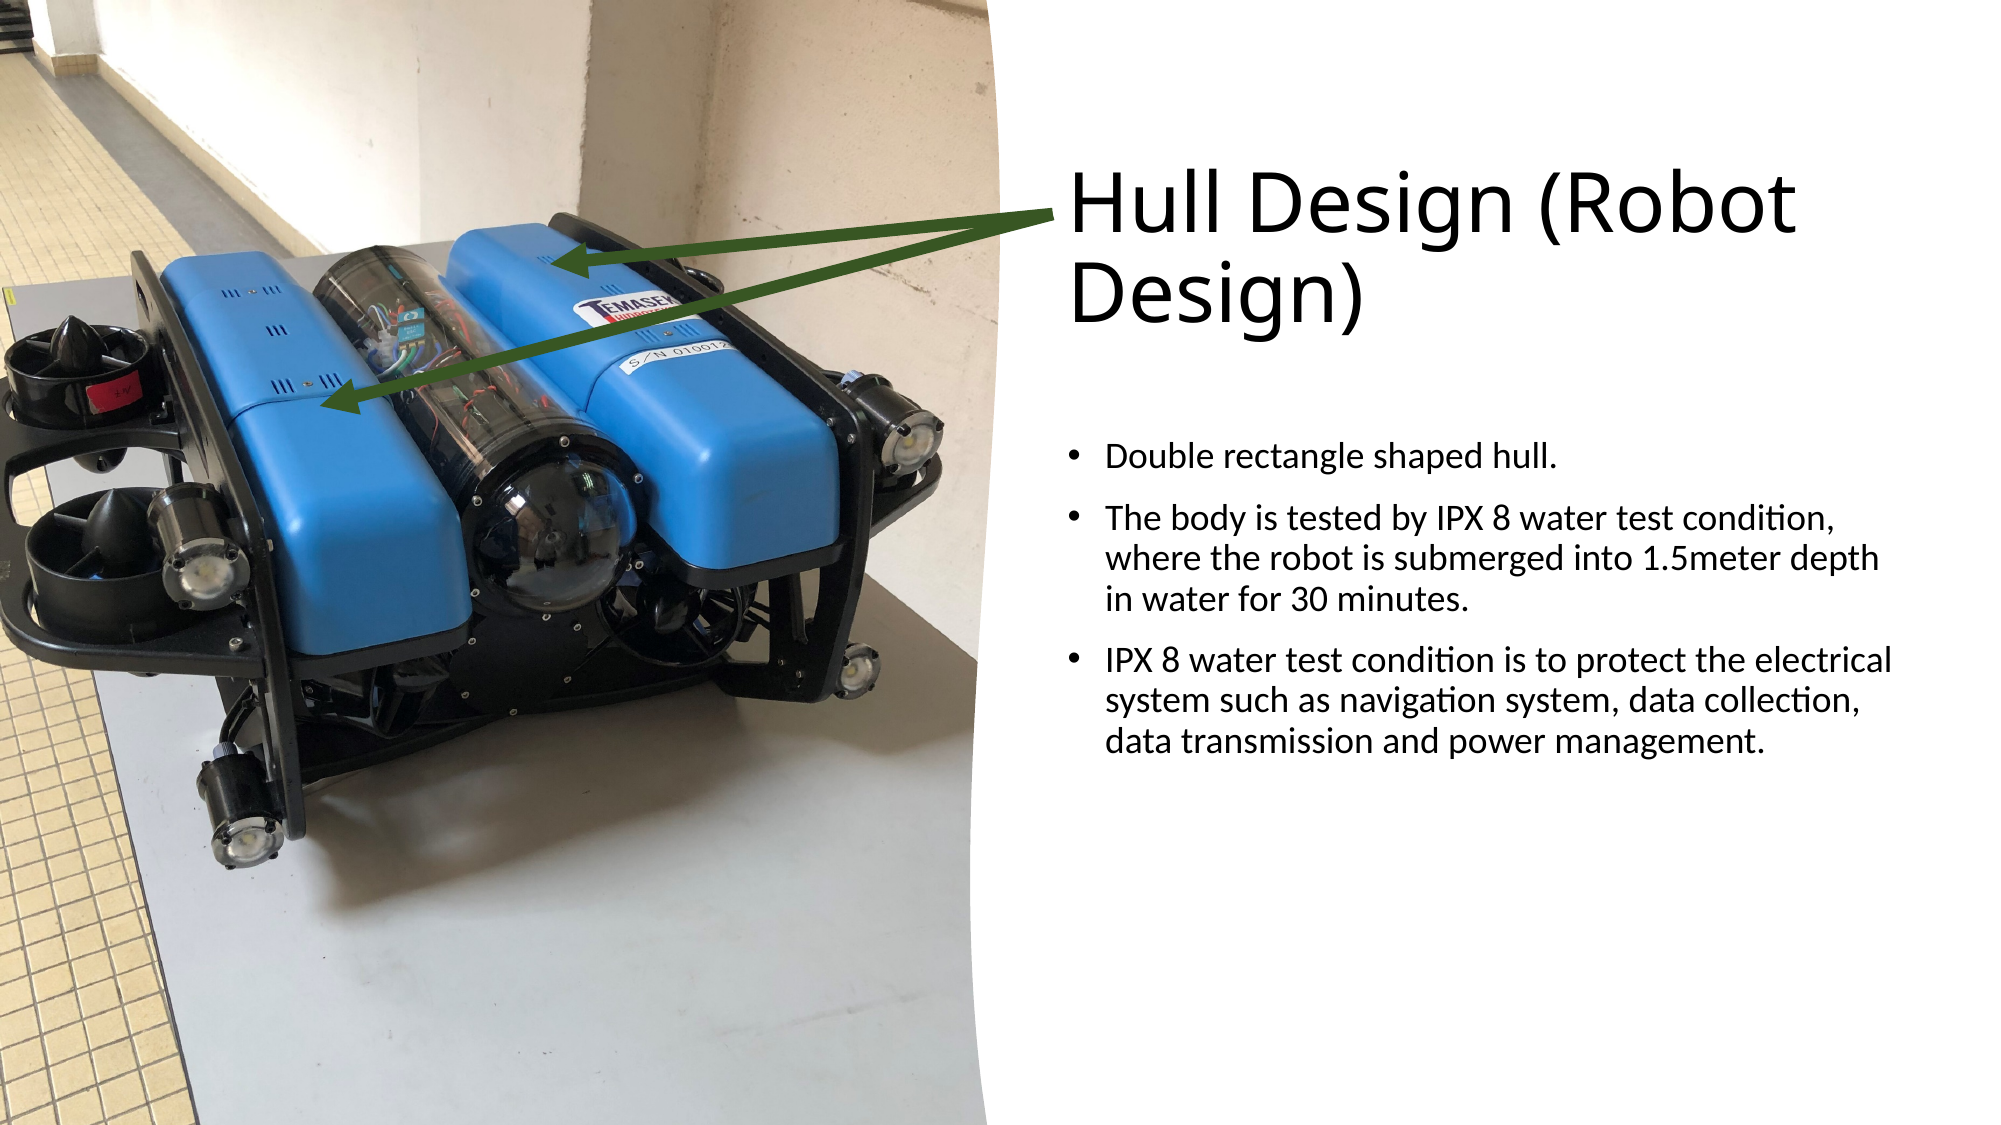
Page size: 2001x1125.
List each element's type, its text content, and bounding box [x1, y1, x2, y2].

picture [0, 0, 1000, 1125]
title Hull Design (Robot Design) [1052, 80, 1921, 348]
list Double rectangle shaped hull. The body is tested by IPX 8 water test condition, where the robot is submerged into 1.5meter depth in water for 30 minutes. IPX 8 water test condition is to protect the electrical system such as navigation system, data collection, data transmission and power management. [1052, 428, 1921, 1045]
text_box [319, 214, 1053, 407]
